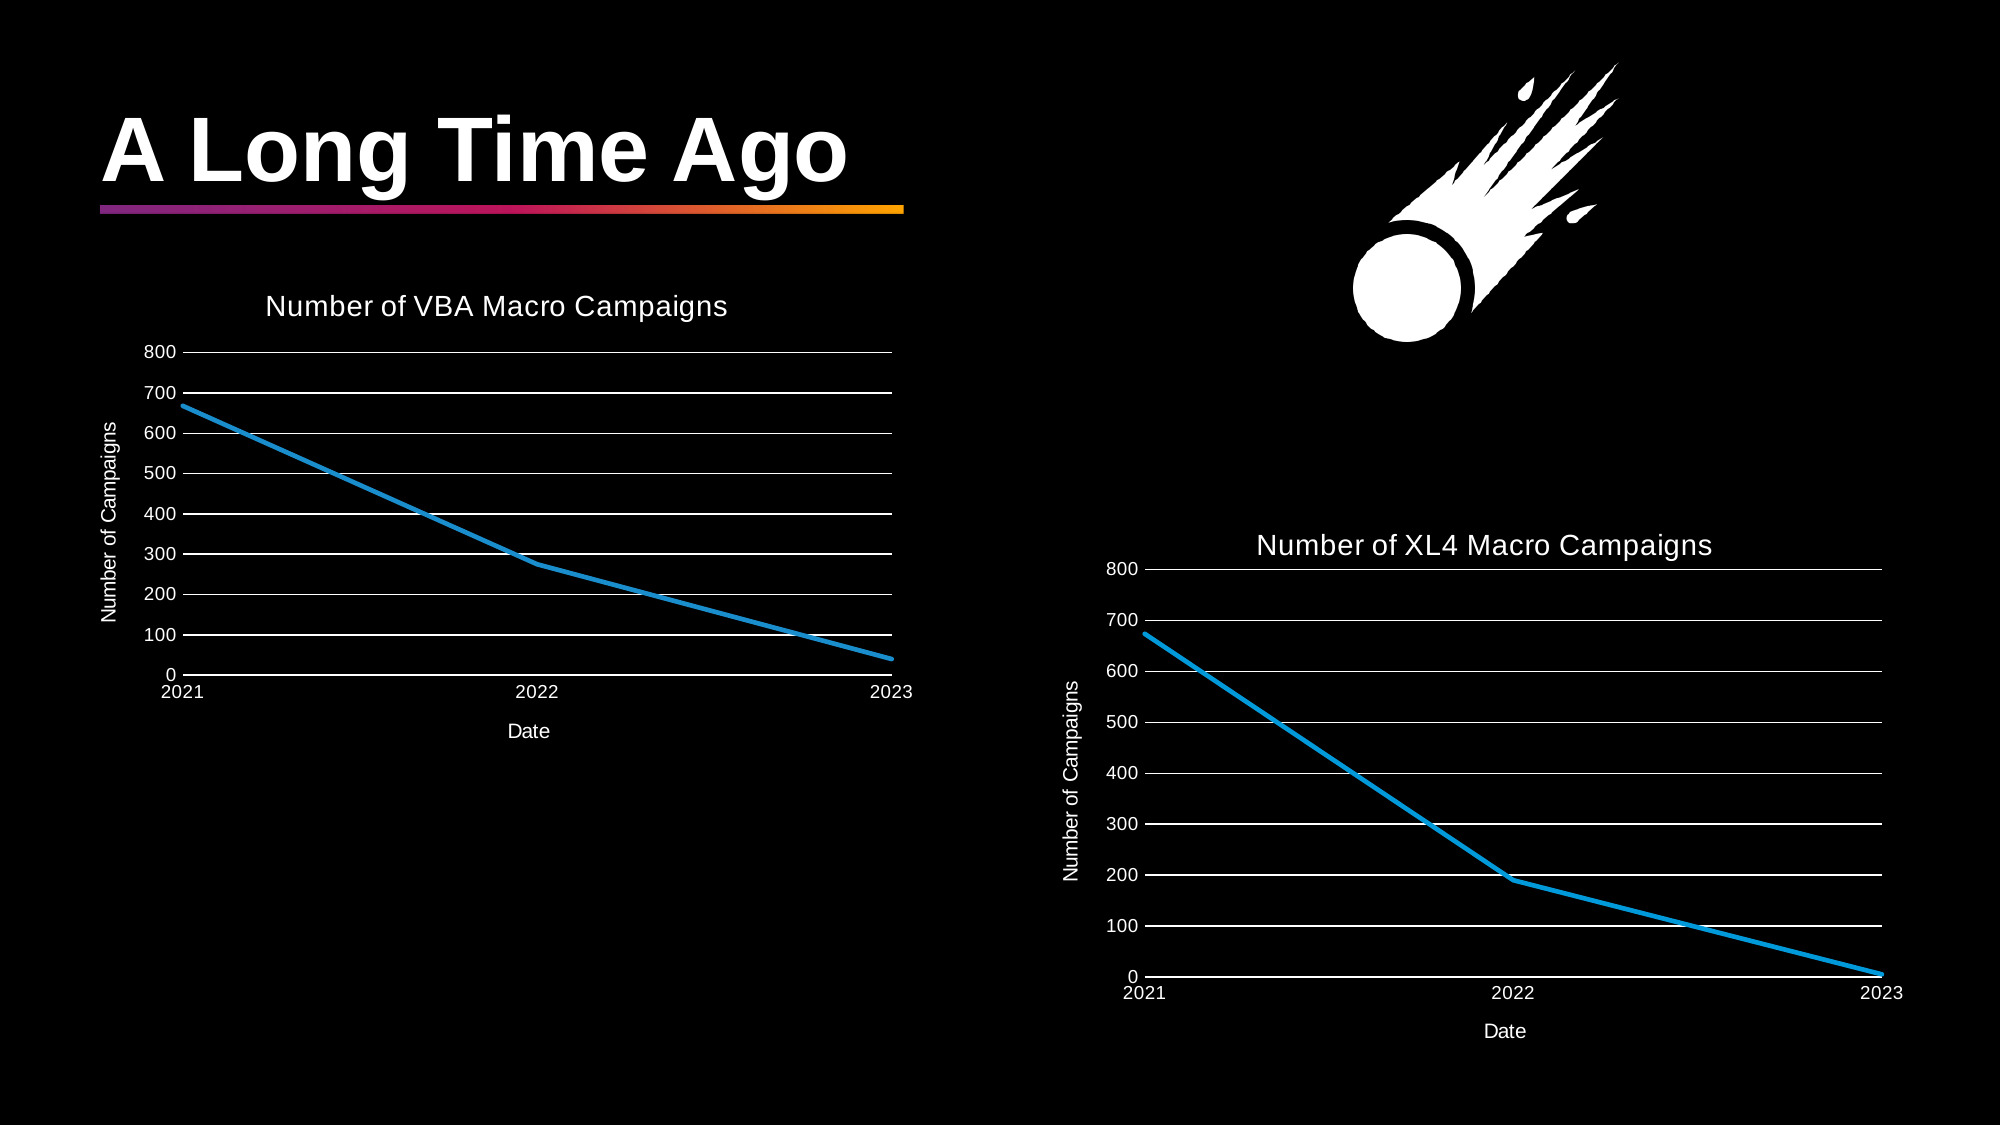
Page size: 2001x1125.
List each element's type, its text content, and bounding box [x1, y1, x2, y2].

picture [1312, 28, 1658, 374]
title A Long Time Ago [100, 0, 1900, 202]
chart [1051, 500, 1919, 1051]
picture [99, 205, 904, 214]
chart [63, 262, 932, 775]
